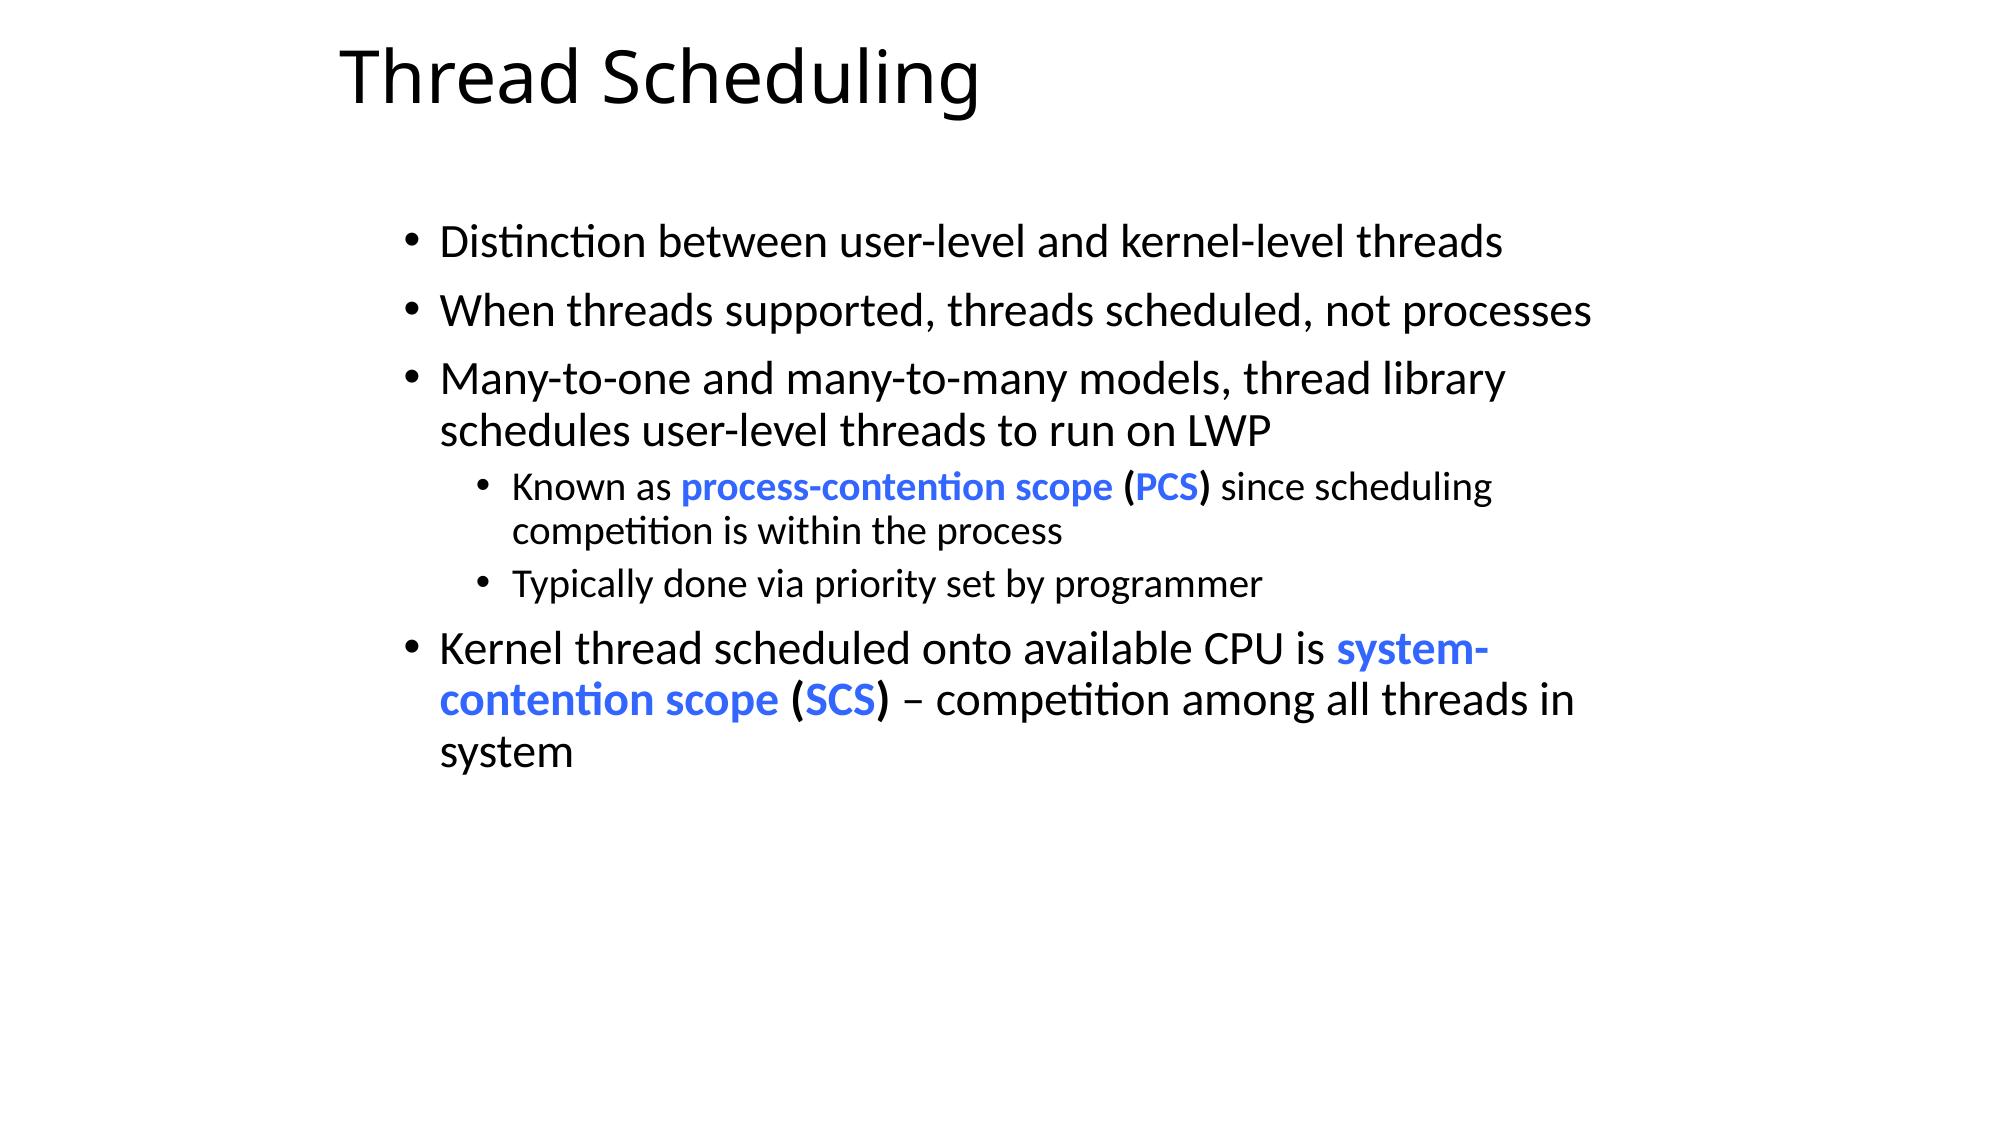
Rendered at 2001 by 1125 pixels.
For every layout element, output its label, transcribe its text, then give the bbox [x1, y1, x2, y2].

title Thread Scheduling [324, 33, 1675, 128]
list Distinction between user-level and kernel-level threads When threads supported, threads scheduled, not processes Many-to-one and many-to-many models, thread library schedules user-level threads to run on LWP Known as process-contention scope (PCS) since scheduling competition is within the process Typically done via priority set by programmer Kernel thread scheduled onto available CPU is system-contention scope (SCS) – competition among all threads in system [388, 208, 1646, 791]
